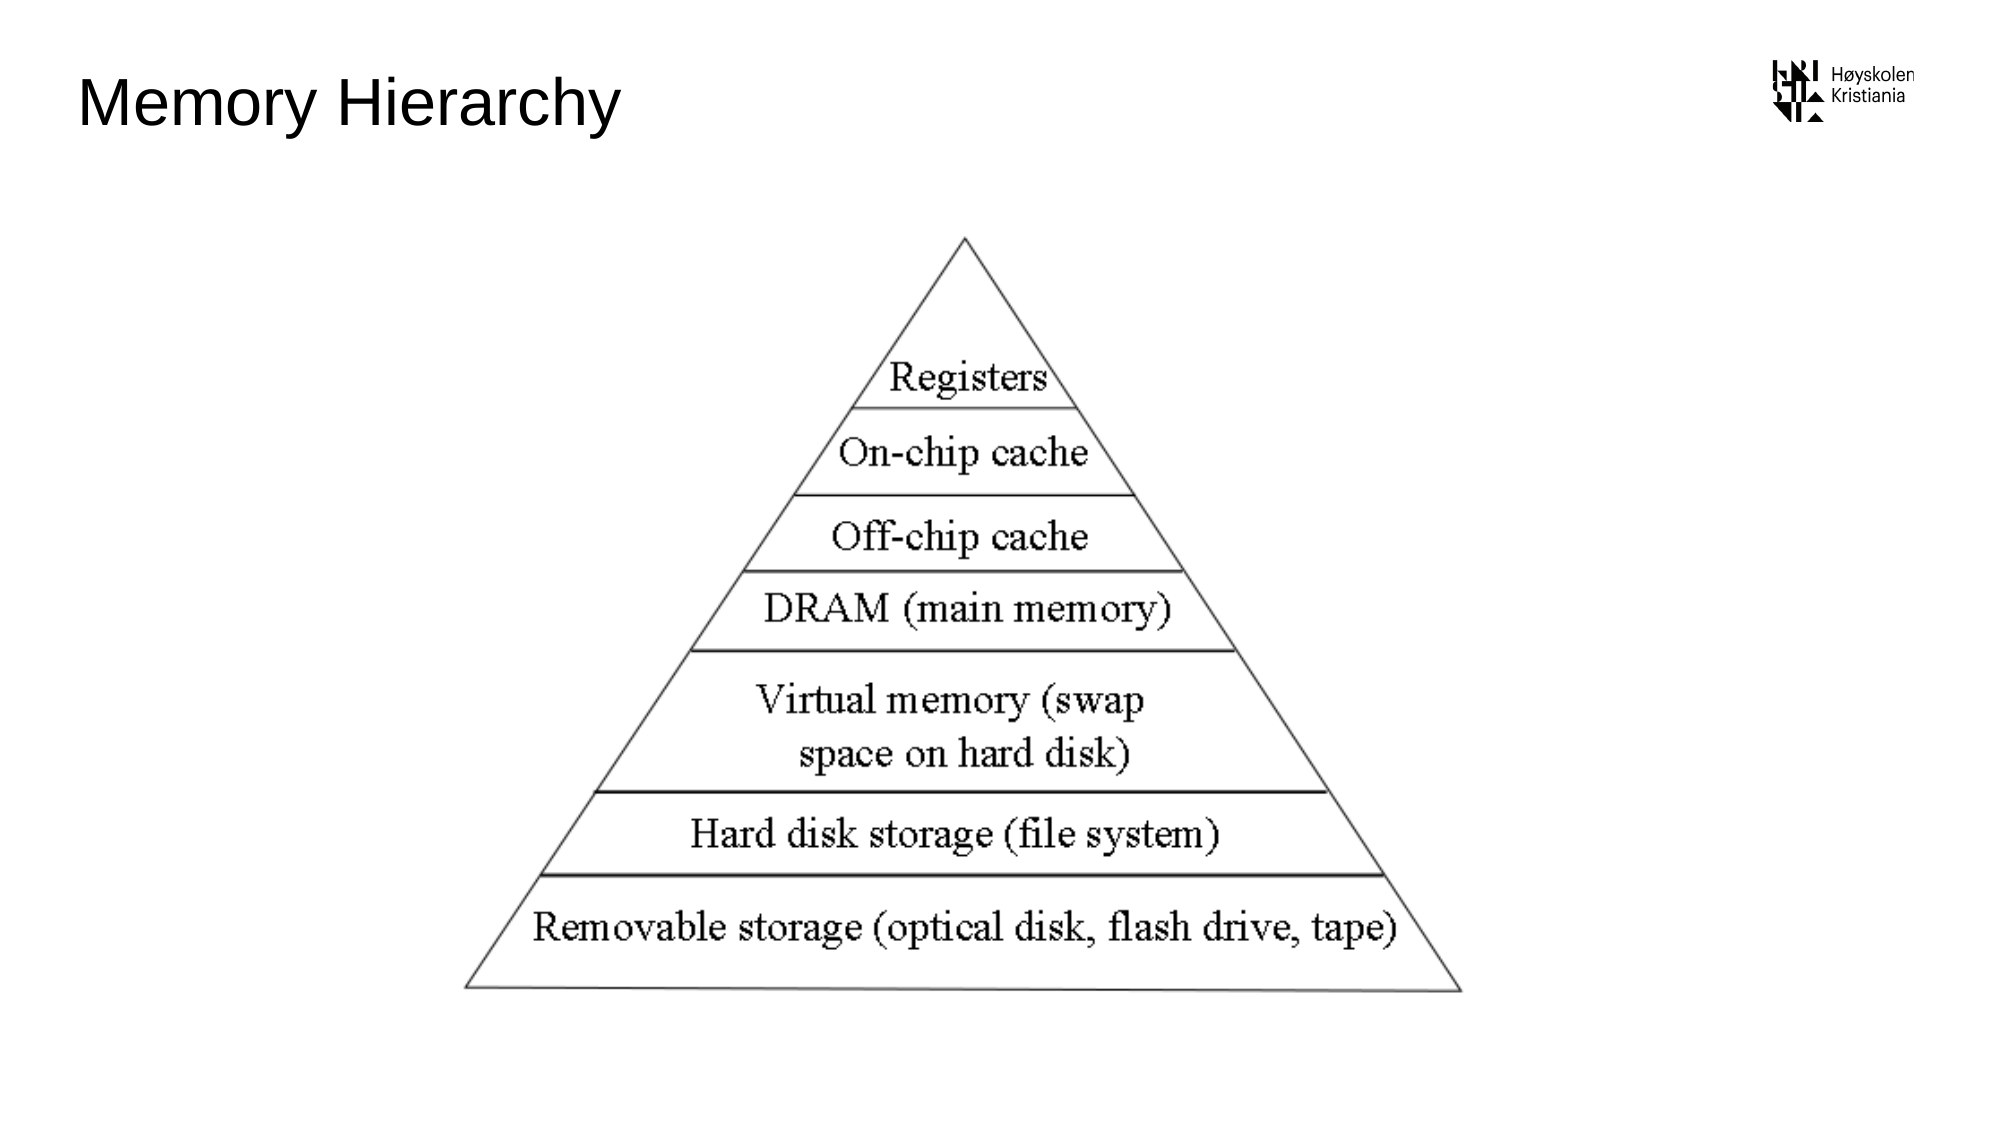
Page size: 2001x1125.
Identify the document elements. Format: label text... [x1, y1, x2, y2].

title Memory Hierarchy [62, 59, 1675, 277]
picture [303, 203, 1638, 1038]
